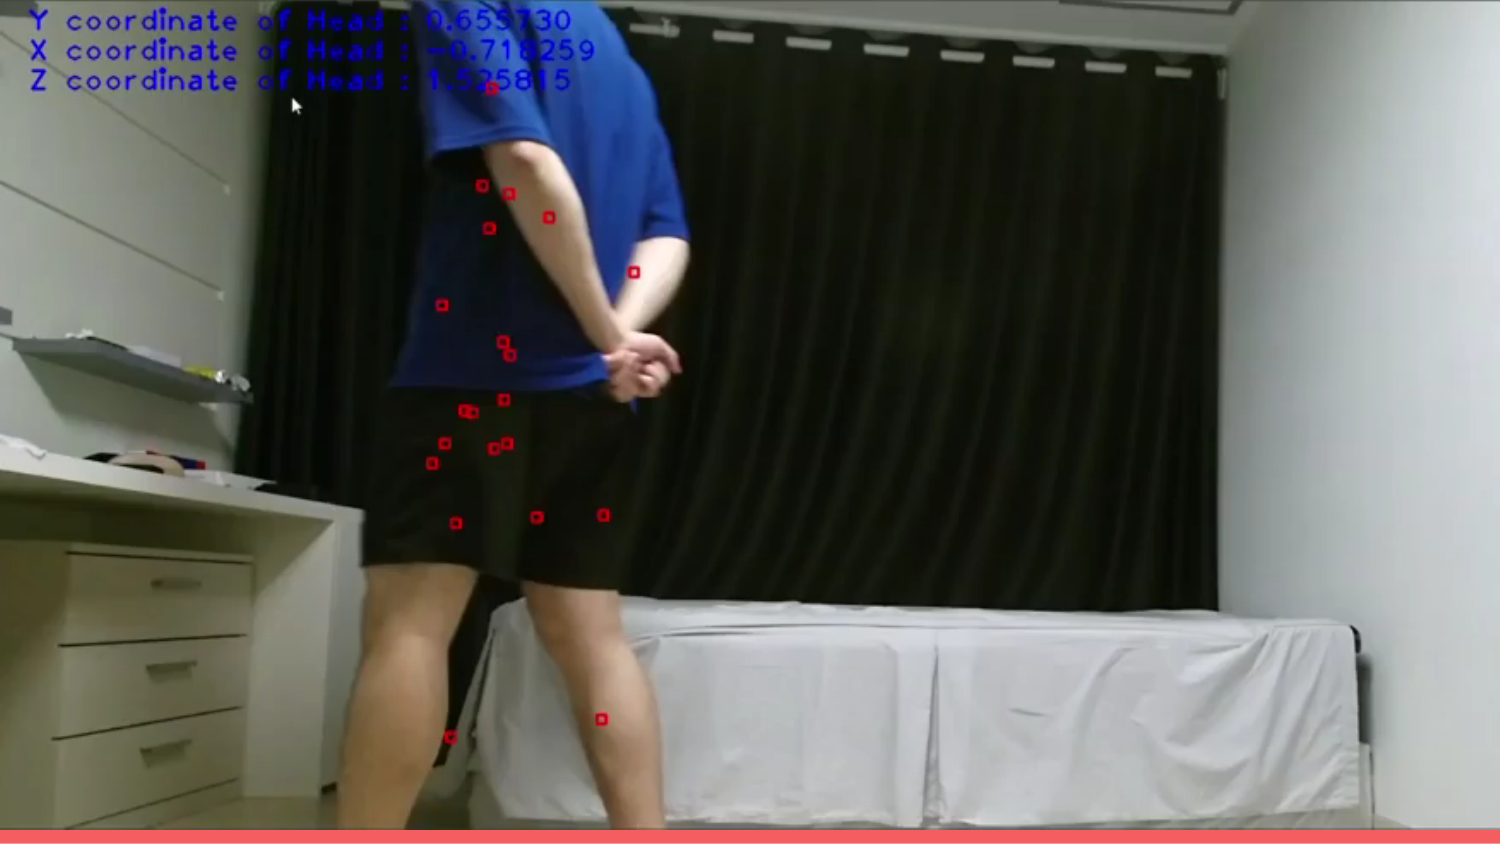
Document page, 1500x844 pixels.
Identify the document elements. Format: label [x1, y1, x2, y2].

text_box [0, 0, 1500, 831]
